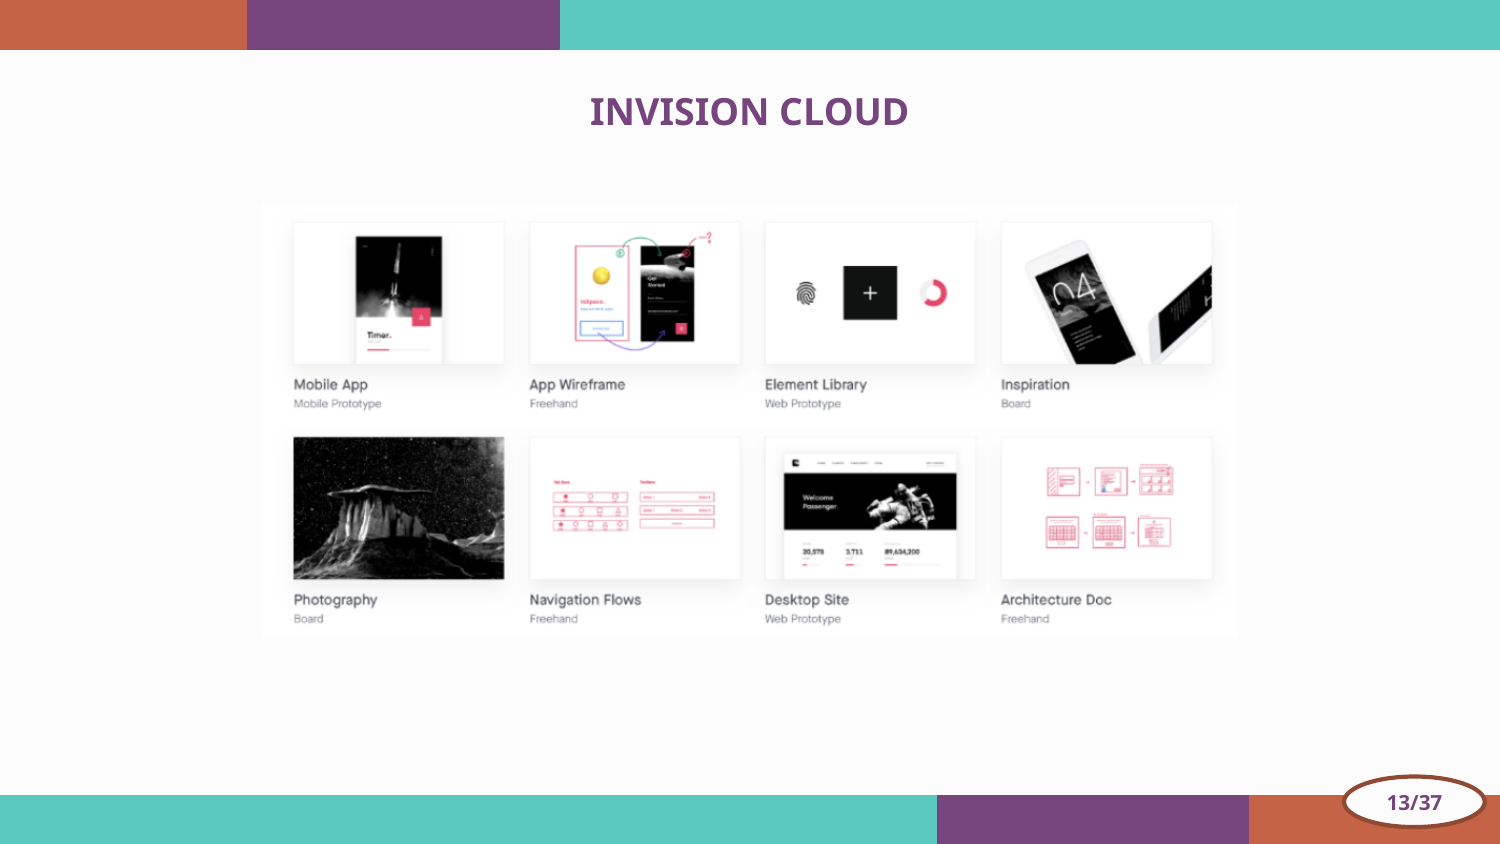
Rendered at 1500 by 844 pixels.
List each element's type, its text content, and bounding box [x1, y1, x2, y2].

text_box 13/37 [1341, 774, 1487, 830]
title INVISION CLOUD [110, 72, 1390, 167]
picture [262, 205, 1238, 639]
